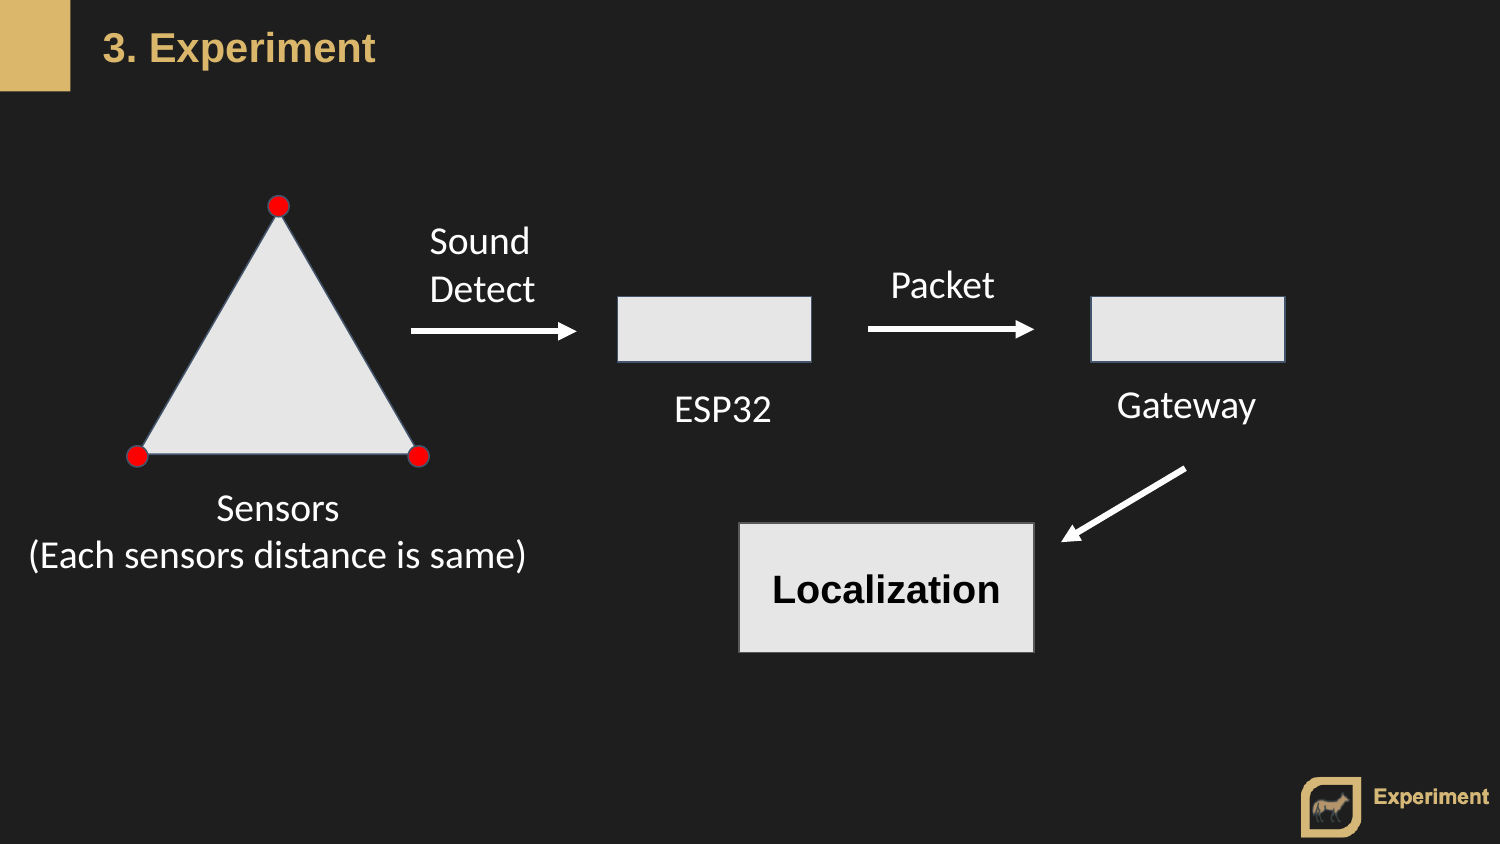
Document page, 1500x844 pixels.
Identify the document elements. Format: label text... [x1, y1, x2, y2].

text_box [0, 0, 71, 92]
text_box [126, 195, 430, 468]
text_box Sound Detect [433, 199, 574, 325]
text_box 3. Experiment [87, 12, 718, 78]
text_box Localization [738, 522, 1035, 653]
text_box [617, 296, 812, 363]
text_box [1060, 467, 1186, 543]
text_box [1090, 296, 1285, 363]
text_box Sensors (Each sensors distance is same) [4, 466, 551, 592]
text_box Gateway [1101, 363, 1359, 442]
picture [1291, 769, 1500, 844]
text_box Packet [868, 244, 1018, 322]
text_box ESP32 [659, 367, 794, 446]
